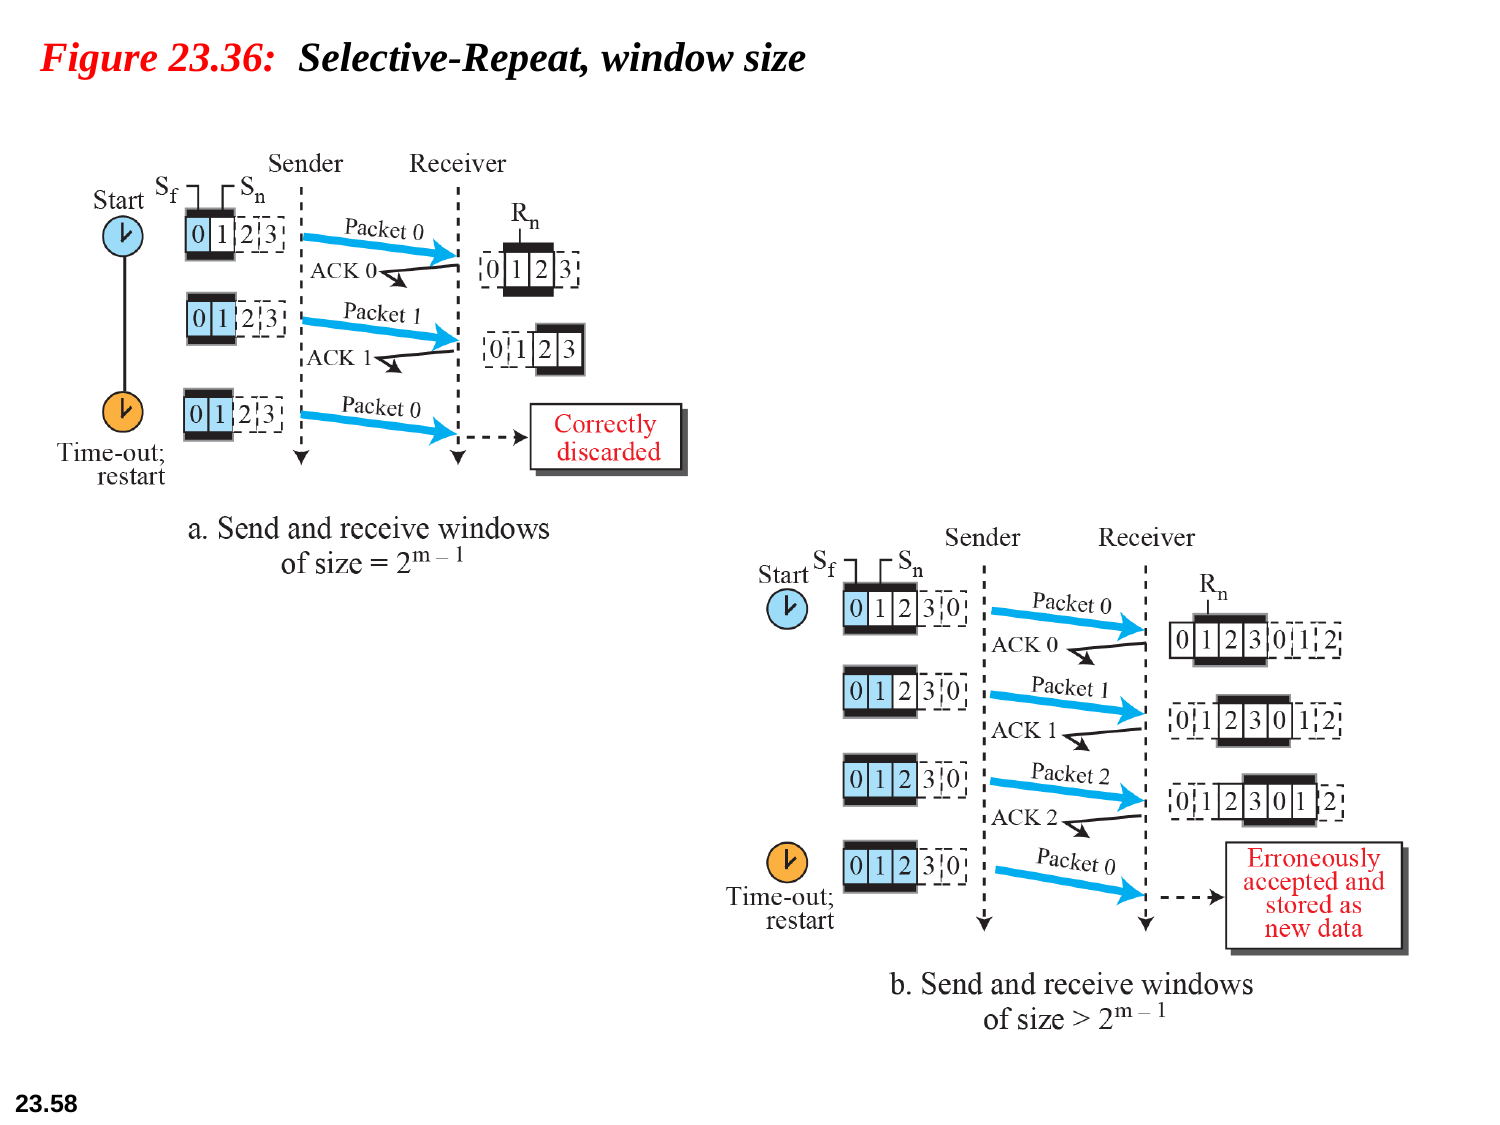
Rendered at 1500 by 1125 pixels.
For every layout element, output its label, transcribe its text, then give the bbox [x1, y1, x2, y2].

picture [724, 523, 1409, 1038]
text_box 23.58 [0, 1049, 313, 1125]
text_box Figure 23.36: Selective-Repeat, window size [24, 22, 1363, 87]
picture [56, 149, 688, 583]
